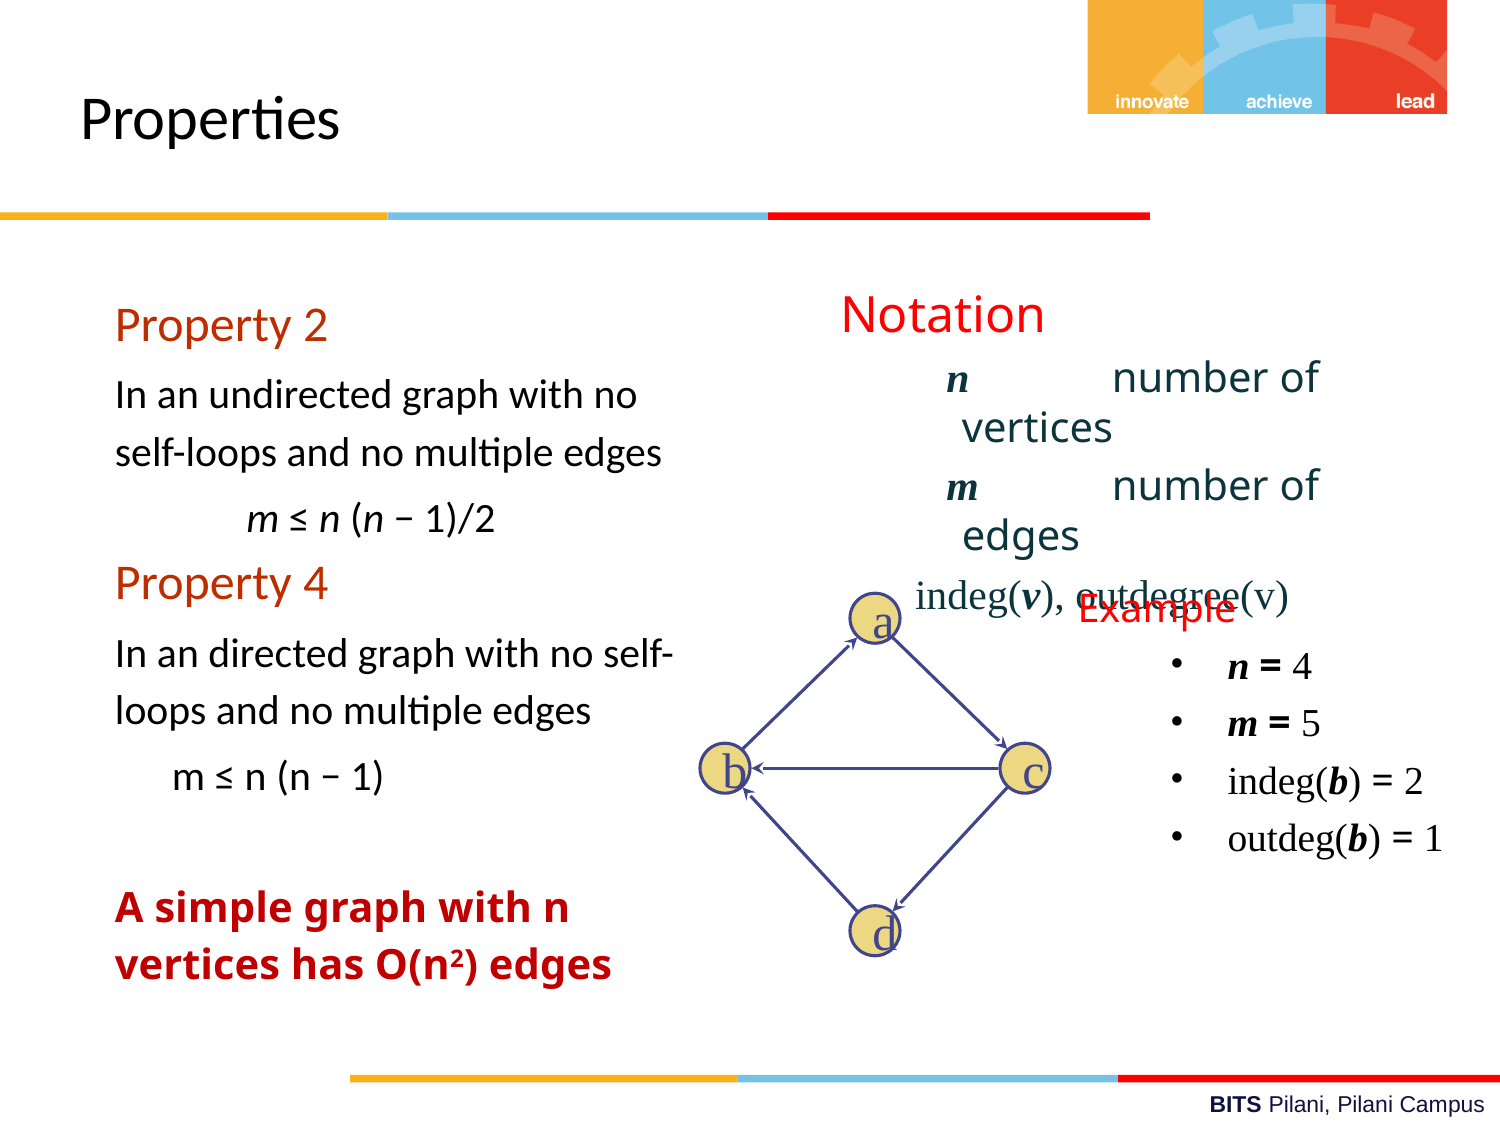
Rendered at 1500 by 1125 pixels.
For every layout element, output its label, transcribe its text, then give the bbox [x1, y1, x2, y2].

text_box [892, 787, 1008, 912]
text_box Example n = 4 m = 5 indeg(b) = 2 outdeg(b) = 1 [1062, 574, 1483, 875]
text_box Notation n number of vertices m number of edges indeg(v), outdegree(v) [824, 275, 1438, 538]
text_box b [699, 743, 751, 794]
text_box Properties [64, 45, 1069, 185]
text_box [742, 787, 858, 912]
text_box a [849, 593, 901, 644]
text_box c [999, 743, 1051, 794]
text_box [742, 637, 858, 750]
text_box d [849, 905, 901, 956]
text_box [892, 637, 1008, 750]
picture [1087, 0, 1448, 114]
text_box Property 2 In an undirected graph with no self-loops and no multiple edges m ≤ n (n − 1)/2 Property 4 In an directed graph with no self-loops and no multiple edges m ≤ n (n − 1) A simple graph with n vertices has O(n2) edges [99, 274, 700, 1038]
